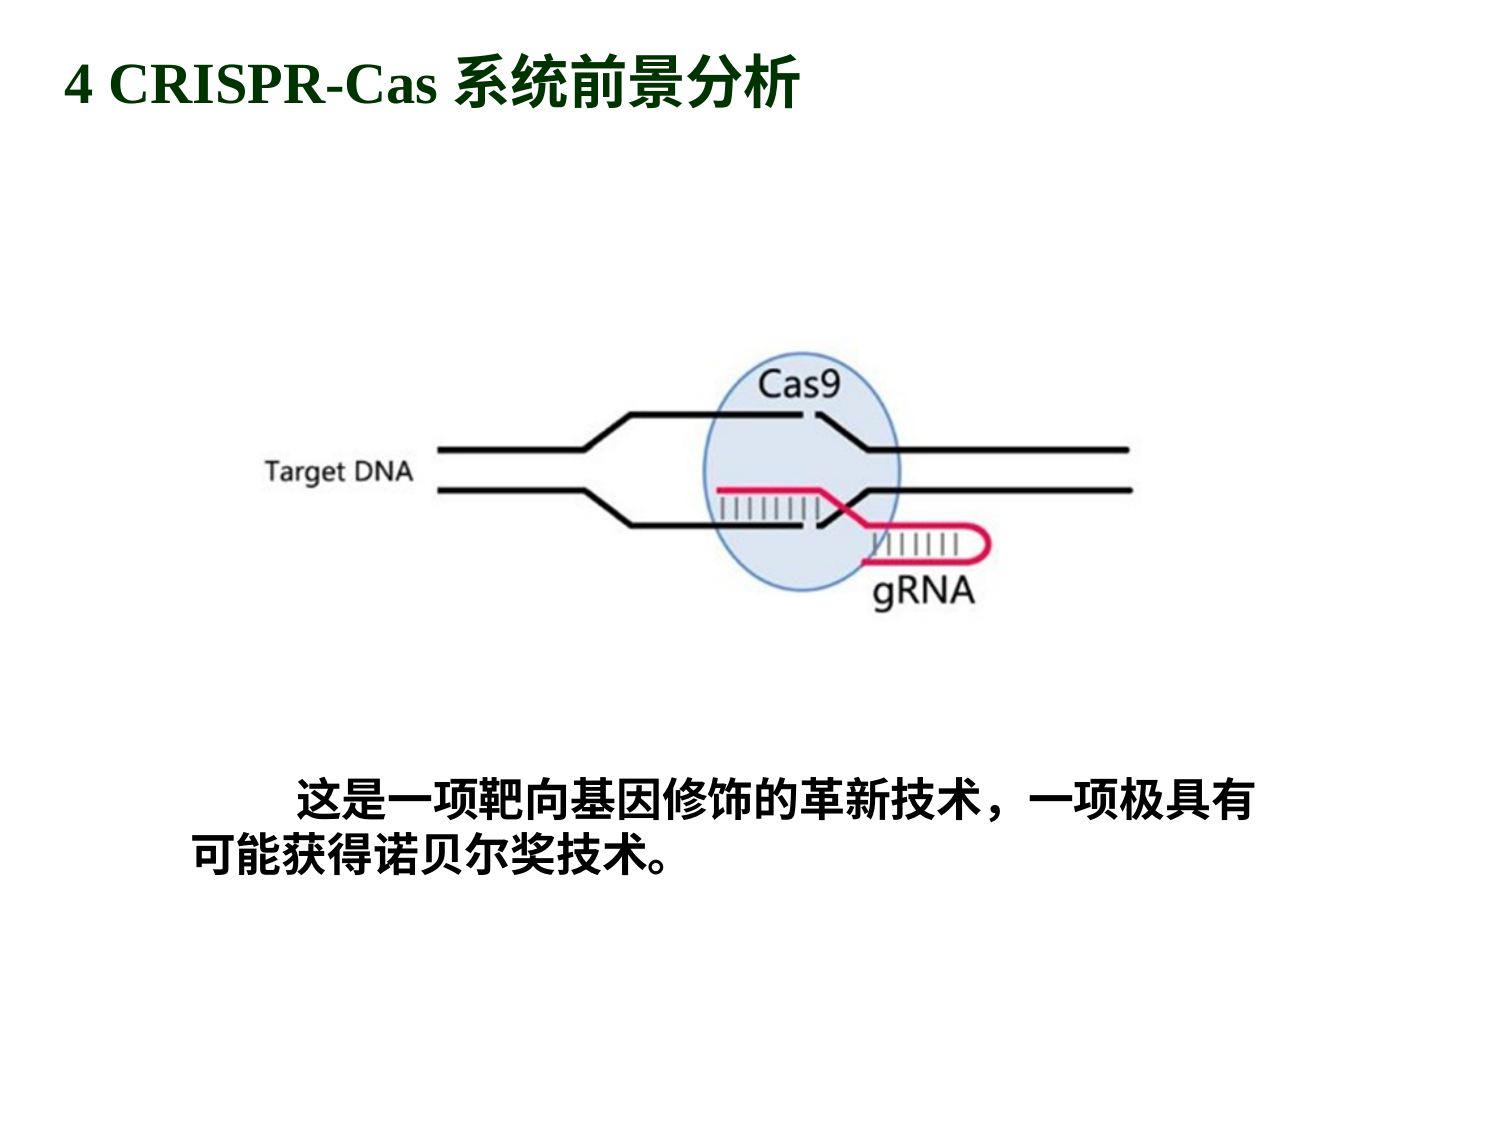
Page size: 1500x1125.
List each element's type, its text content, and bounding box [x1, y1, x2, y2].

text_box 这是一项靶向基因修饰的革新技术，一项极具有可能获得诺贝尔奖技术。 [175, 762, 1289, 888]
picture [175, 337, 1172, 663]
text_box 4 CRISPR-Cas系统前景分析 [49, 37, 1113, 123]
